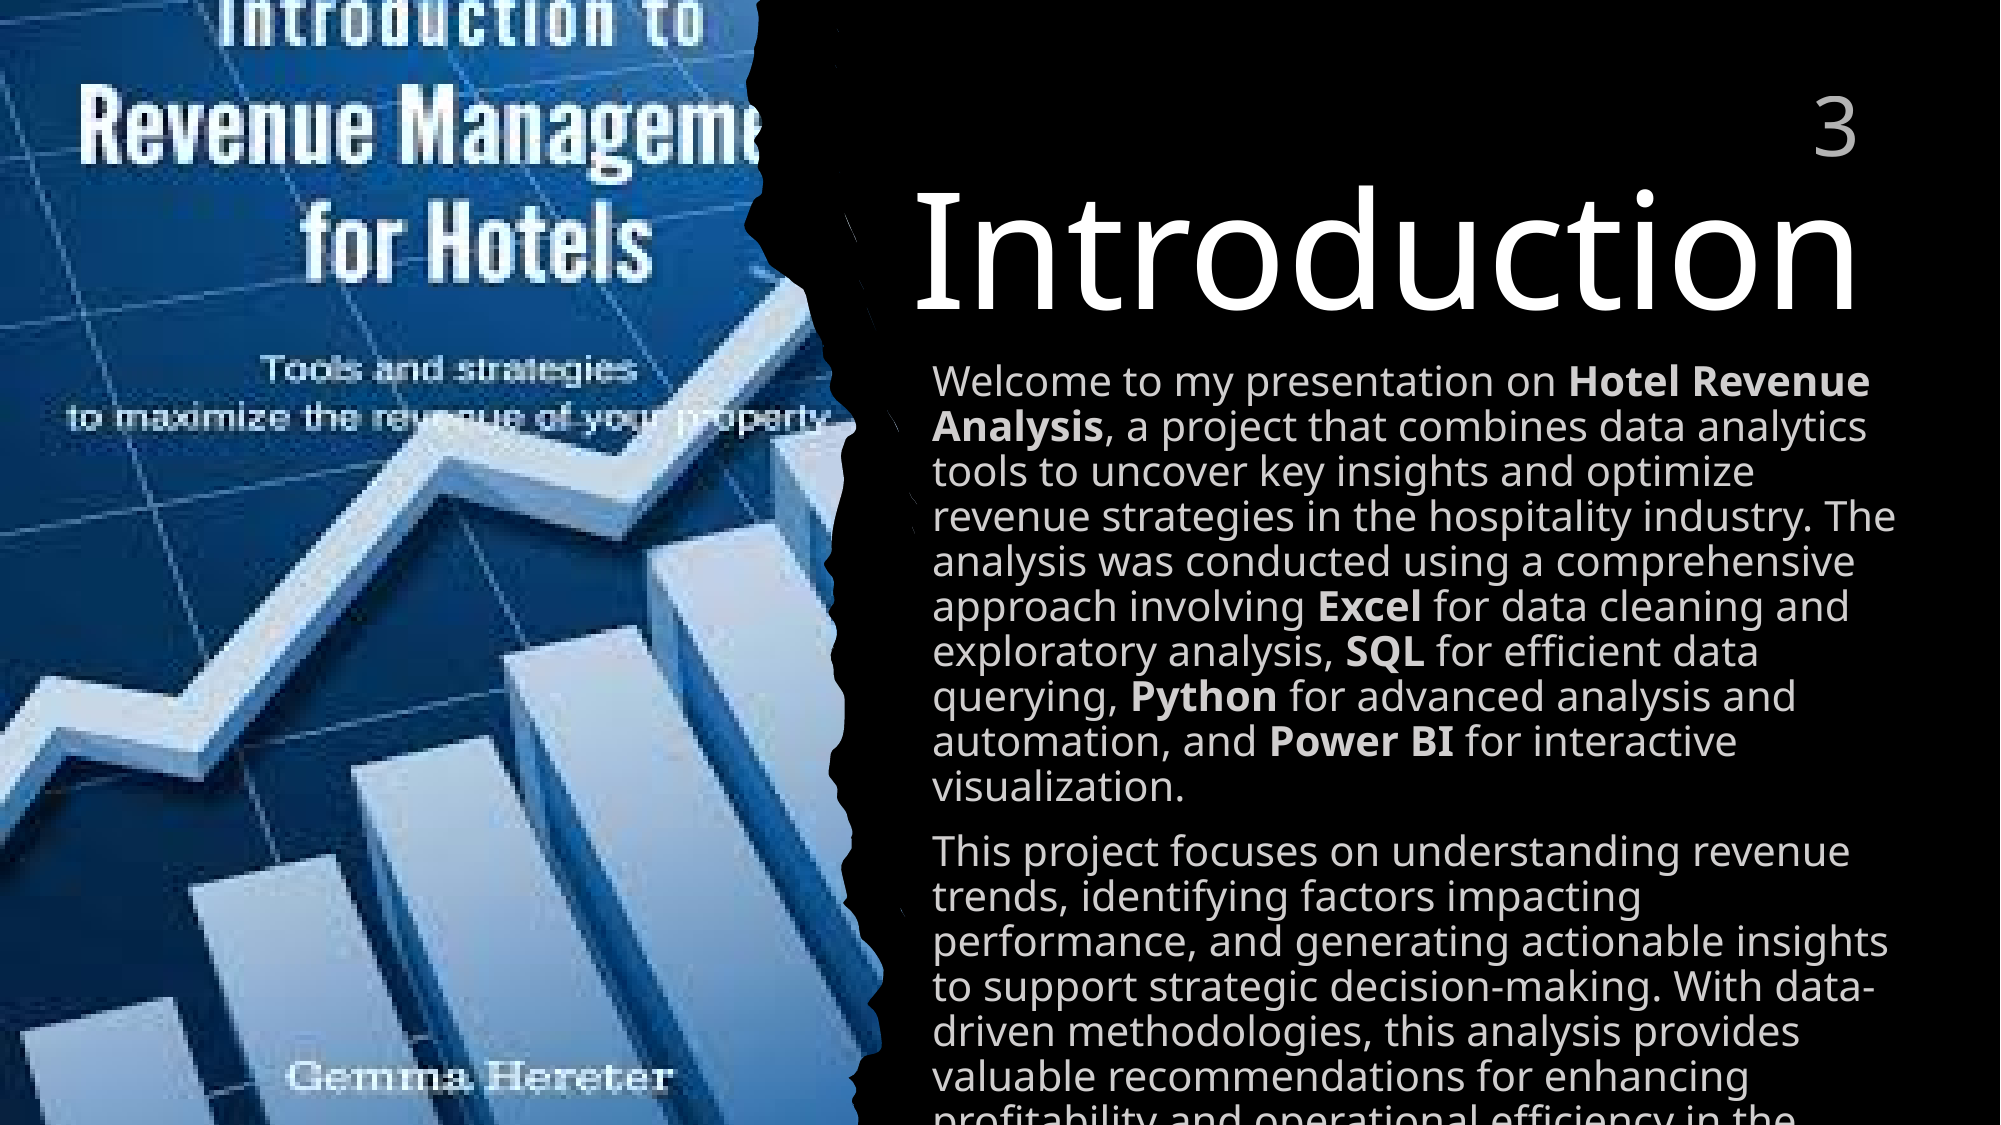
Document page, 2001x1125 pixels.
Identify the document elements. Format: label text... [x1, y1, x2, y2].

slide_number 3 [1500, 65, 1875, 191]
title Introduction [918, 29, 1896, 352]
list Welcome to my presentation on Hotel Revenue Analysis, a project that combines data analytics tools to uncover key insights and optimize revenue strategies in the hospitality industry. The analysis was conducted using a comprehensive approach involving Excel for data cleaning and exploratory analysis, SQL for efficient data querying, Python for advanced analysis and automation, and Power BI for interactive visualization. This project focuses on understanding revenue trends, identifying factors impacting performance, and generating actionable insights to support strategic decision-making. With data-driven methodologies, this analysis provides valuable recommendations for enhancing profitability and operational efficiency in the hotel industry. [918, 352, 1917, 679]
picture [0, 0, 918, 1125]
